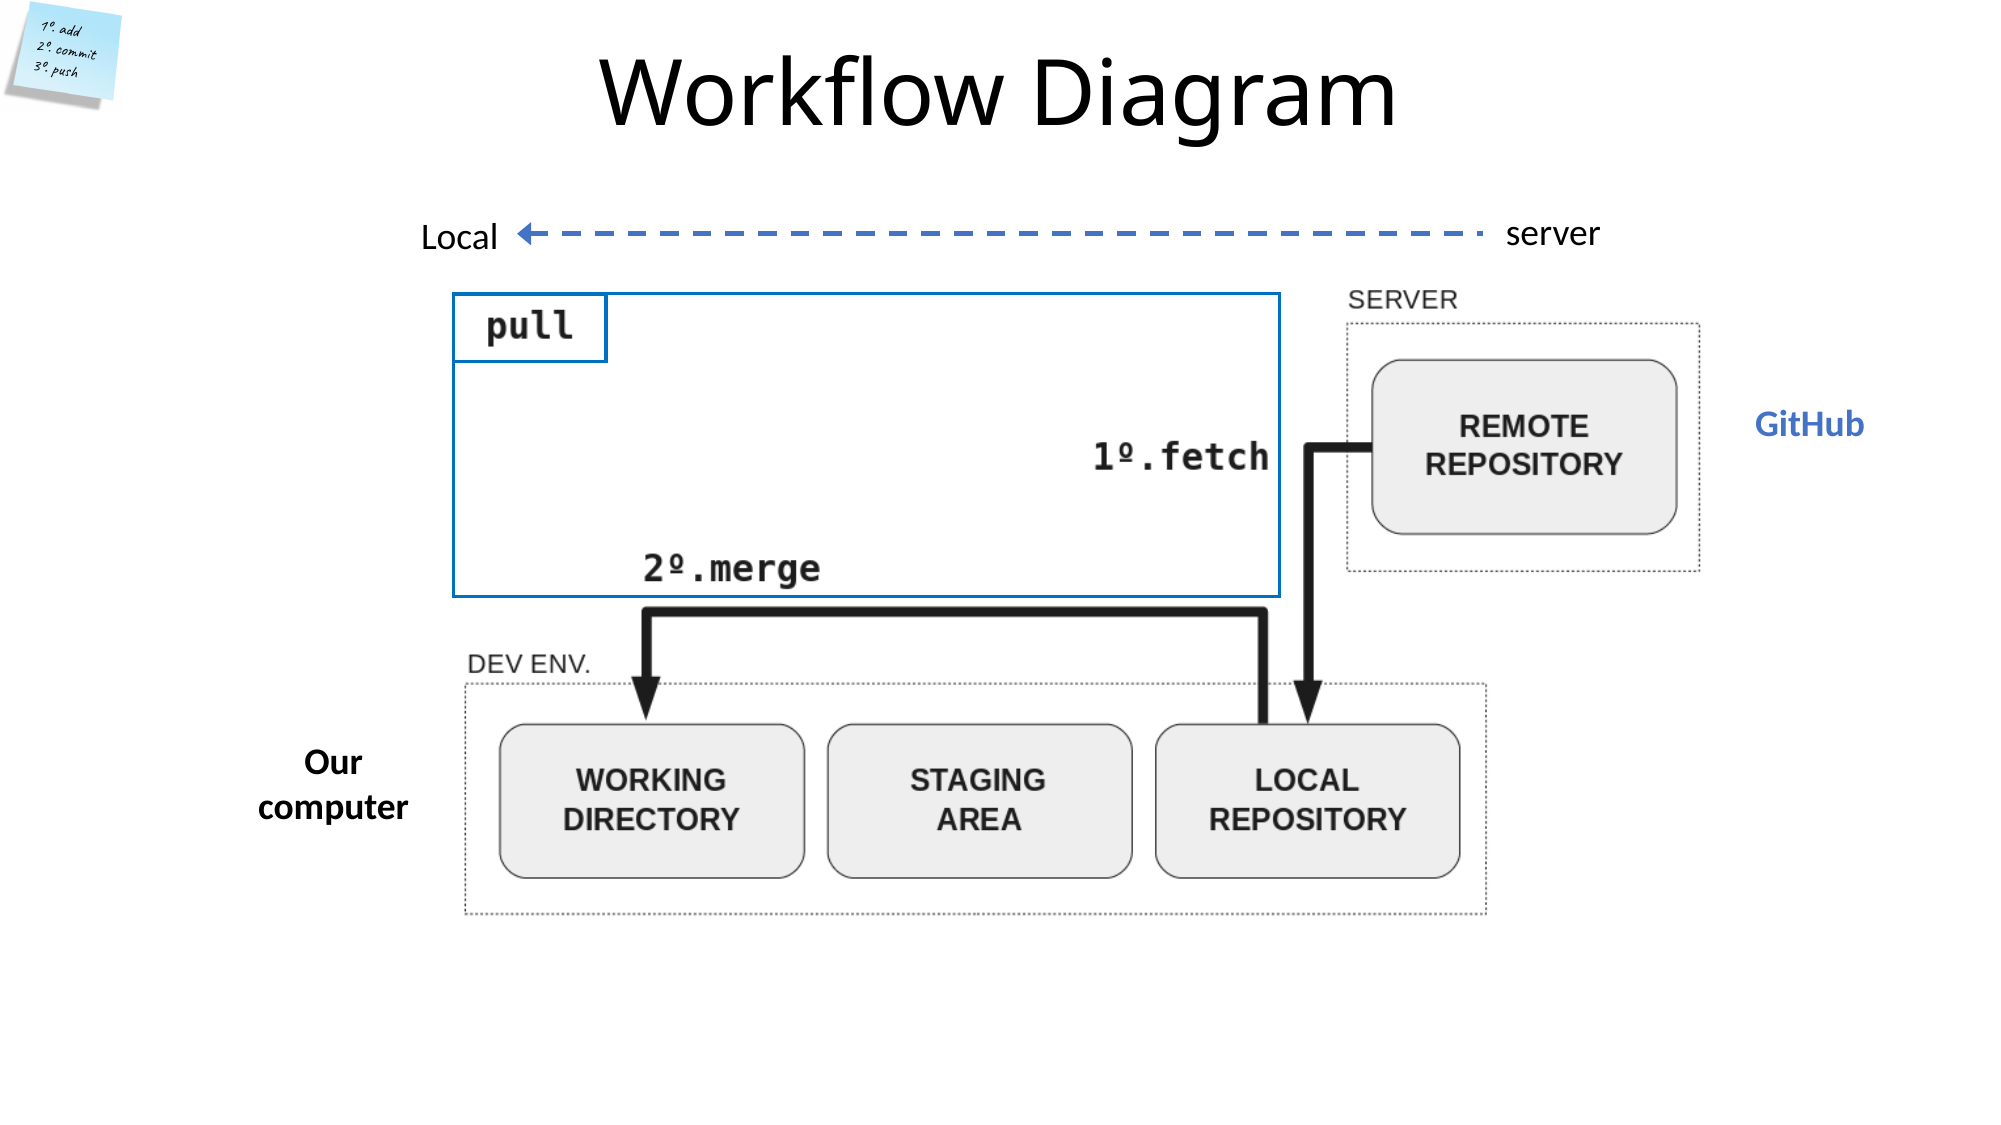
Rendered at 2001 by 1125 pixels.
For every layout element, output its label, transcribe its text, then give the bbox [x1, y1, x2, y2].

picture [0, 1, 123, 113]
picture [452, 272, 1720, 926]
text_box Our computer [229, 729, 438, 835]
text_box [406, 200, 1636, 266]
title Workflow Diagram [137, 0, 1863, 205]
text_box GitHub [1720, 391, 1915, 451]
